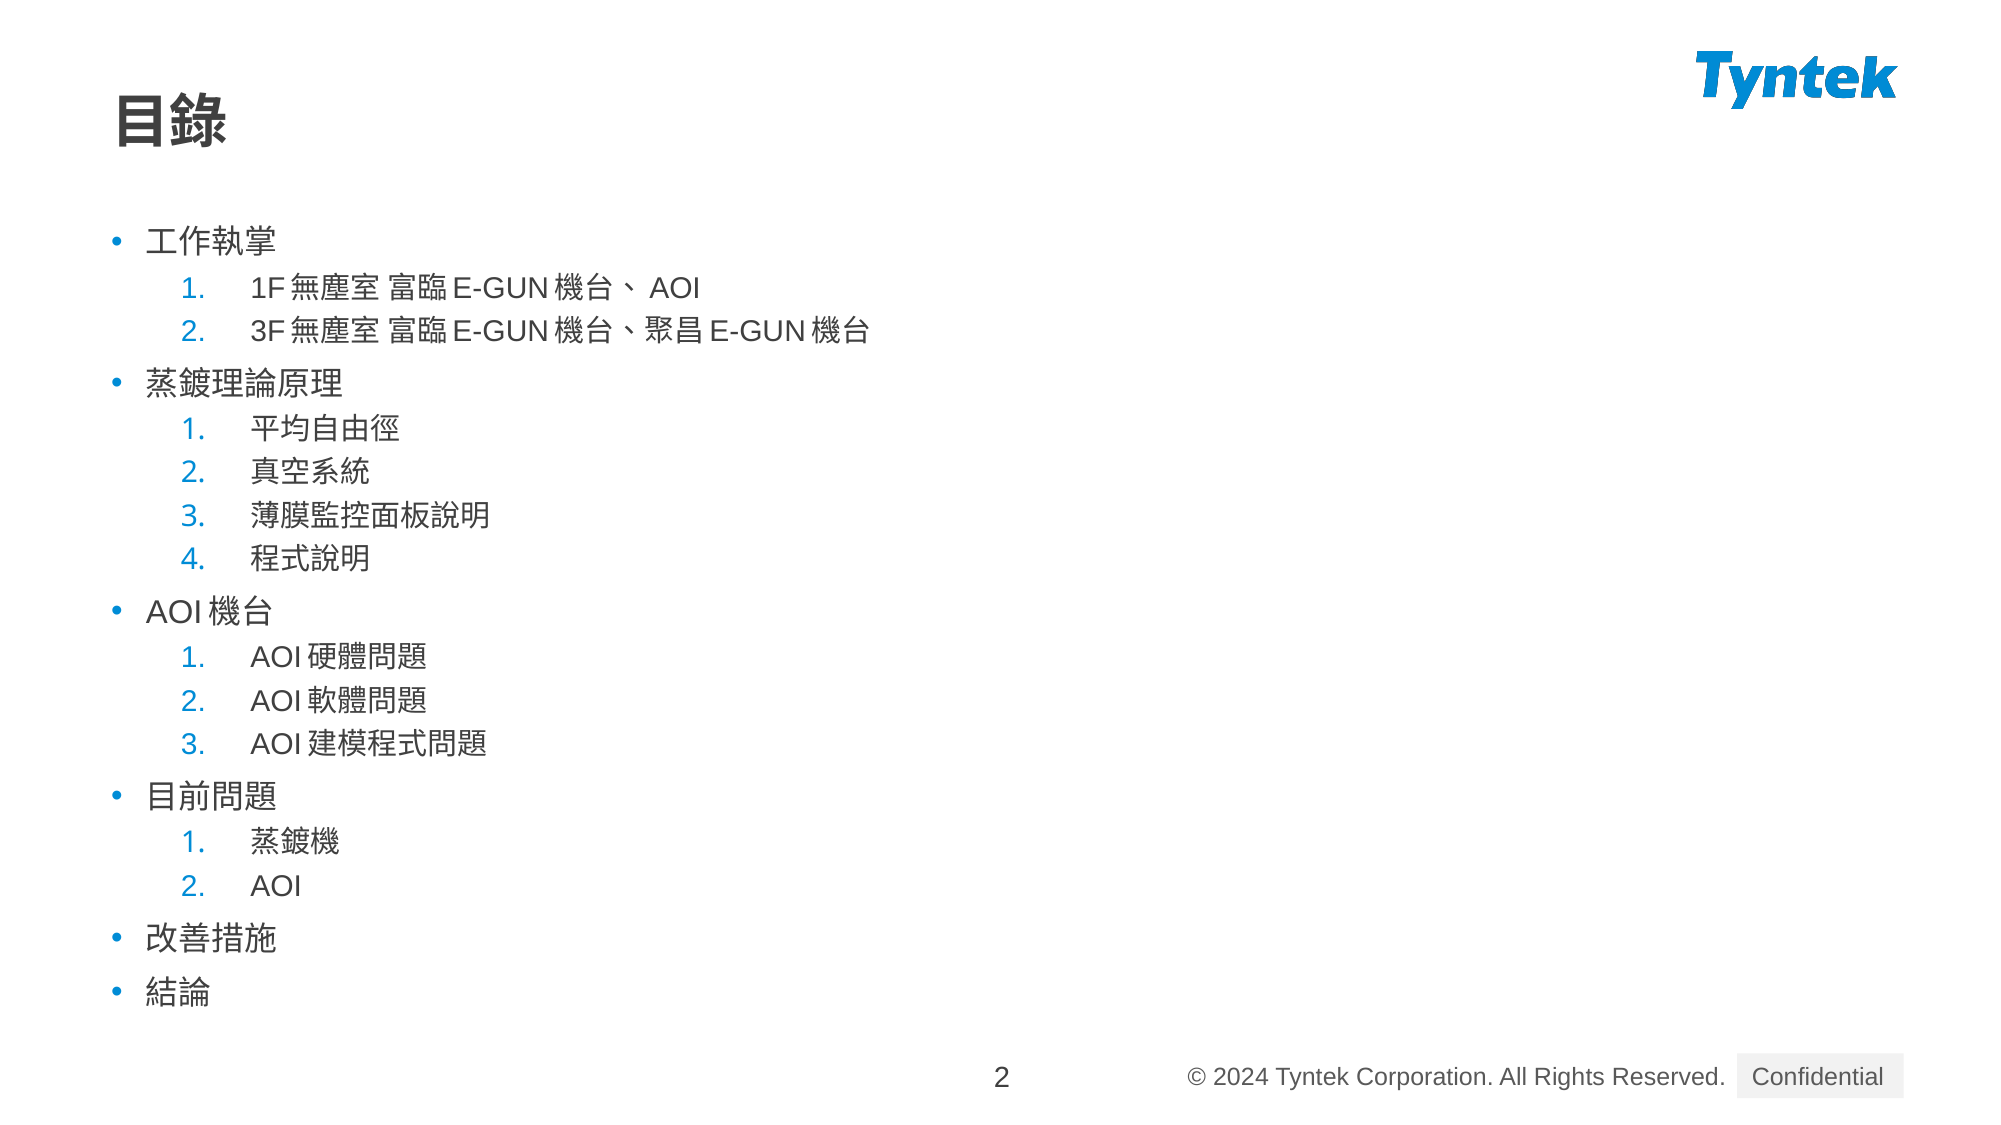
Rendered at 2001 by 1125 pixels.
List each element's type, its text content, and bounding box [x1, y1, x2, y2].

slide_number 2 [958, 1045, 1045, 1107]
picture [1696, 51, 1898, 109]
title 目錄 [99, 59, 1666, 188]
list 工作執掌 1F無塵室 富臨E-GUN機台、AOI 3F無塵室 富臨E-GUN機台、聚昌E-GUN機台 蒸鍍理論原理 平均自由徑 真空系統 薄膜監控面板說明 程式說明 AOI機台 AOI硬體問題 AOI軟體問題 AOI建模程式問題 目前問題 蒸鍍機 AOI 改善措施 結論 [99, 213, 1898, 1020]
